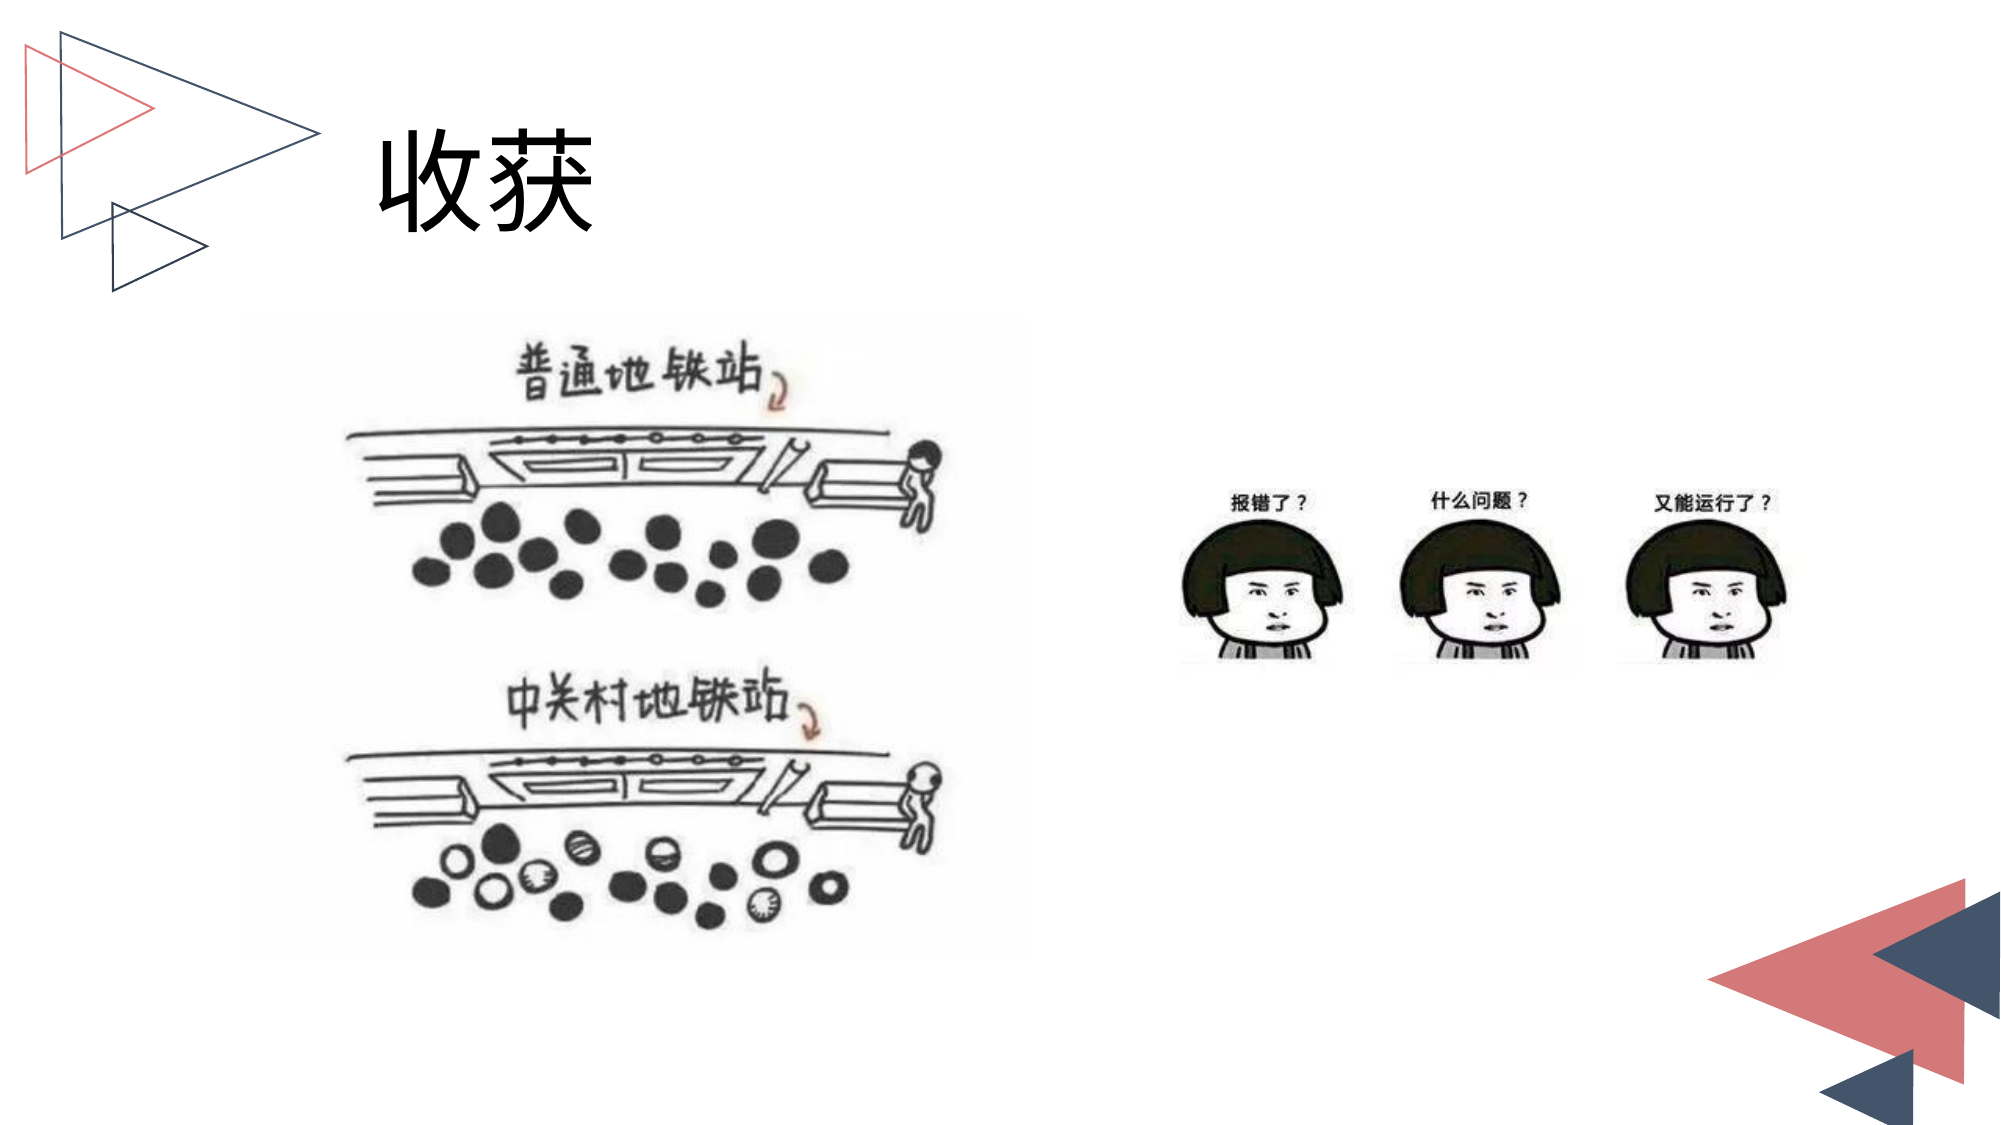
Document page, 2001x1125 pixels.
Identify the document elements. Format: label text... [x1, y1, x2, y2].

picture [1179, 476, 1805, 674]
text_box 收获 [357, 103, 846, 254]
picture [244, 317, 1026, 957]
